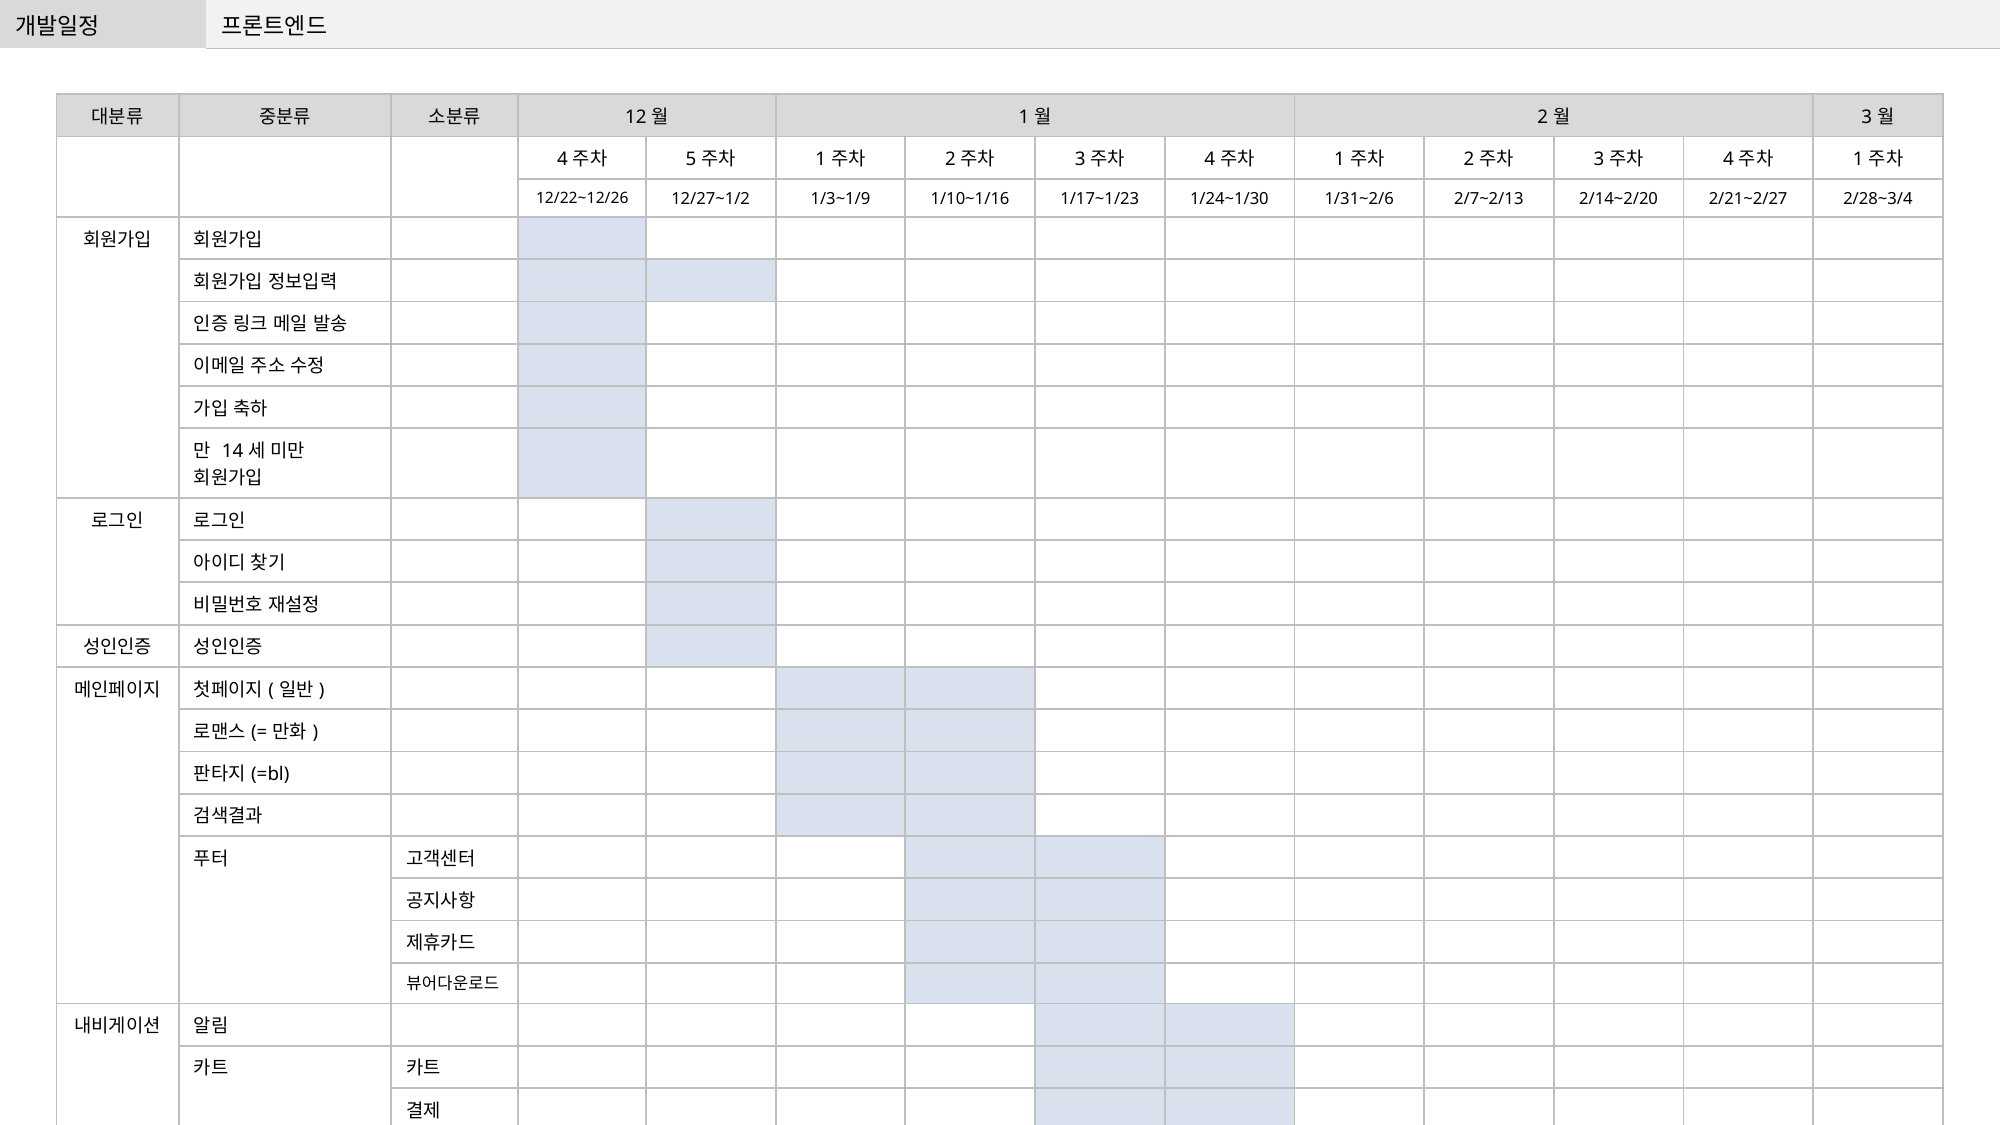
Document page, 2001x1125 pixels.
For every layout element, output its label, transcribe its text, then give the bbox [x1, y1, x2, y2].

table_cell [1555, 837, 1683, 877]
table_cell [519, 1004, 645, 1045]
table_cell [1684, 499, 1812, 539]
table_cell [57, 137, 178, 216]
table_cell [519, 752, 645, 793]
table_cell [1036, 429, 1164, 497]
table_cell [1684, 218, 1812, 258]
table_cell [1684, 1047, 1812, 1087]
table_cell [1036, 583, 1164, 624]
table_cell [777, 626, 904, 666]
table_cell [1166, 752, 1294, 793]
table_cell [392, 752, 517, 793]
table_cell [1295, 345, 1423, 385]
table_cell [1814, 1004, 1942, 1045]
table_cell [1166, 387, 1294, 427]
table_header 2월 [1295, 95, 1812, 136]
table_cell 로그인 [57, 499, 178, 624]
table_cell [1684, 1089, 1812, 1125]
table_cell [1555, 668, 1683, 708]
table_cell [1684, 879, 1812, 920]
table_cell [1295, 752, 1423, 793]
table_cell [1814, 260, 1942, 301]
table_cell [1425, 964, 1553, 1003]
table_cell [647, 964, 775, 1003]
table_cell 회원가입 [180, 218, 390, 258]
table_cell [1036, 260, 1164, 301]
table_cell [906, 964, 1034, 1003]
table_cell [1166, 302, 1294, 343]
table_cell [1295, 302, 1423, 343]
table_cell [1684, 541, 1812, 581]
table_cell [1036, 710, 1164, 751]
table_cell [1814, 583, 1942, 624]
table_cell 내비게이션 [57, 1004, 178, 1125]
table_cell [1166, 964, 1294, 1003]
table_cell 아이디 찾기 [180, 541, 390, 581]
table_cell [1425, 921, 1553, 962]
table_cell [906, 710, 1034, 751]
table_cell [1684, 260, 1812, 301]
table_cell [647, 626, 775, 666]
table_cell [1555, 1089, 1683, 1125]
table_cell [647, 879, 775, 920]
table_cell 1/3~1/9 [777, 180, 904, 216]
table_cell [1295, 964, 1423, 1003]
table_cell [519, 345, 645, 385]
table_cell [1814, 879, 1942, 920]
table_cell [1684, 387, 1812, 427]
table_cell [1555, 1004, 1683, 1045]
table_cell [906, 752, 1034, 793]
table_cell [1684, 837, 1812, 877]
table_cell [1295, 429, 1423, 497]
table_cell [777, 499, 904, 539]
table_cell [777, 302, 904, 343]
table_cell [1295, 795, 1423, 835]
table_cell [647, 668, 775, 708]
table_cell 1주차 [777, 137, 904, 178]
table_cell [1425, 752, 1553, 793]
table_cell [1295, 668, 1423, 708]
table_cell [392, 302, 517, 343]
table_cell [647, 218, 775, 258]
table_cell [647, 1004, 775, 1045]
table_cell [1036, 879, 1164, 920]
table_cell [392, 260, 517, 301]
table_cell [1166, 541, 1294, 581]
table_cell 1/17~1/23 [1036, 180, 1164, 216]
table_cell [906, 429, 1034, 497]
table_cell [1425, 583, 1553, 624]
table_cell [647, 710, 775, 751]
table_cell [647, 387, 775, 427]
table_cell [392, 626, 517, 666]
table_cell [1814, 499, 1942, 539]
table_cell [1425, 345, 1553, 385]
table_cell [1425, 429, 1553, 497]
table_cell 가입 축하 [180, 387, 390, 427]
table_cell [647, 795, 775, 835]
table_cell [906, 218, 1034, 258]
table_cell [1036, 1089, 1164, 1125]
table_cell [647, 752, 775, 793]
table_cell [519, 260, 645, 301]
table_cell [1036, 964, 1164, 1003]
table_cell 검색결과 [180, 795, 390, 835]
table_cell [1166, 429, 1294, 497]
table_cell 이메일 주소 수정 [180, 345, 390, 385]
table_cell [519, 302, 645, 343]
table_cell [1036, 541, 1164, 581]
table_cell [392, 218, 517, 258]
table_header 1월 [777, 95, 1294, 136]
table_cell [1166, 921, 1294, 962]
table_cell [1295, 541, 1423, 581]
table_cell [1555, 583, 1683, 624]
table_cell [519, 1089, 645, 1125]
table_cell [1295, 879, 1423, 920]
table_cell [647, 1089, 775, 1125]
table_cell [777, 345, 904, 385]
table_cell [1684, 752, 1812, 793]
table_cell [906, 387, 1034, 427]
table_cell [1425, 1089, 1553, 1125]
table_cell 1/24~1/30 [1166, 180, 1294, 216]
table_cell [1814, 1047, 1942, 1087]
table_cell [1814, 302, 1942, 343]
table_cell 12/27~1/2 [647, 180, 775, 216]
table_cell [1425, 218, 1553, 258]
table_header 프론트엔드 [206, 0, 2000, 48]
table_cell 2/28~3/4 [1814, 180, 1942, 216]
table_cell 판타지(=bl) [180, 752, 390, 793]
table_cell 메인페이지 [57, 668, 178, 1003]
table_cell 4주차 [1684, 137, 1812, 178]
table_cell [1555, 795, 1683, 835]
table_cell [1555, 429, 1683, 497]
table_cell 푸터 [180, 837, 390, 1003]
table_cell 비밀번호 재설정 [180, 583, 390, 624]
table_cell [777, 260, 904, 301]
table_cell [1425, 837, 1553, 877]
table_cell [1425, 710, 1553, 751]
table_cell [1166, 345, 1294, 385]
table_cell [1555, 345, 1683, 385]
table_cell 2/14~2/20 [1555, 180, 1683, 216]
table_cell [1036, 921, 1164, 962]
table_cell [1814, 345, 1942, 385]
table_cell [1425, 387, 1553, 427]
table_cell 회원가입 [57, 218, 178, 497]
table_cell [777, 429, 904, 497]
table_cell [906, 1047, 1034, 1087]
table_cell 첫페이지(일반) [180, 668, 390, 708]
table_cell [1295, 218, 1423, 258]
table_cell [1425, 795, 1553, 835]
table_cell [392, 1004, 517, 1045]
table_cell [647, 499, 775, 539]
table_cell 결제 [392, 1089, 517, 1125]
table_cell [1166, 710, 1294, 751]
table_cell [777, 710, 904, 751]
table_cell [519, 1047, 645, 1087]
table_cell [1684, 710, 1812, 751]
table_cell 12/22~12/26 [519, 180, 645, 216]
table_cell [1555, 626, 1683, 666]
table_cell [1425, 302, 1553, 343]
table_cell [1684, 583, 1812, 624]
table_cell [1684, 302, 1812, 343]
table_cell [1425, 879, 1553, 920]
table_cell [647, 302, 775, 343]
table_cell [1425, 1004, 1553, 1045]
table_cell [777, 964, 904, 1003]
table_cell 고객센터 [392, 837, 517, 877]
table_cell 2주차 [1425, 137, 1553, 178]
table_cell 1주차 [1814, 137, 1942, 178]
table_cell 공지사항 [392, 879, 517, 920]
table_cell [519, 541, 645, 581]
table_cell [1295, 387, 1423, 427]
table_cell [1036, 1004, 1164, 1045]
table_cell [777, 1089, 904, 1125]
table_cell [647, 1047, 775, 1087]
table_cell [1425, 626, 1553, 666]
table_cell [906, 626, 1034, 666]
table_cell [1684, 1004, 1812, 1045]
table_cell [906, 795, 1034, 835]
table_cell [1036, 218, 1164, 258]
table_cell [519, 429, 645, 497]
table_cell [1295, 499, 1423, 539]
table_cell [1684, 345, 1812, 385]
table_cell [1555, 752, 1683, 793]
table_cell [906, 541, 1034, 581]
table_cell 2주차 [906, 137, 1034, 178]
table_cell [1166, 837, 1294, 877]
table_cell [392, 710, 517, 751]
table_cell [392, 387, 517, 427]
table_cell [777, 921, 904, 962]
table_cell [906, 668, 1034, 708]
table_cell [777, 668, 904, 708]
table_cell 알림 [180, 1004, 390, 1045]
table_cell [647, 583, 775, 624]
table_header 중분류 [180, 95, 390, 136]
table_cell [1425, 1047, 1553, 1087]
table_cell [1295, 1089, 1423, 1125]
table_cell [1166, 879, 1294, 920]
table_cell [777, 837, 904, 877]
table_cell [777, 752, 904, 793]
table_cell [519, 387, 645, 427]
table_cell [519, 879, 645, 920]
table_cell 3주차 [1555, 137, 1683, 178]
table_cell [1814, 752, 1942, 793]
table_cell [392, 345, 517, 385]
table_cell [1425, 260, 1553, 301]
table_cell [1295, 921, 1423, 962]
table_cell [906, 837, 1034, 877]
table_cell [519, 583, 645, 624]
table_cell [1555, 499, 1683, 539]
table_cell [1684, 626, 1812, 666]
table_cell [1555, 260, 1683, 301]
table_cell [1814, 921, 1942, 962]
table_cell [1555, 387, 1683, 427]
table_cell [1166, 1089, 1294, 1125]
table_cell [777, 541, 904, 581]
table_cell 1/10~1/16 [906, 180, 1034, 216]
table_cell [647, 260, 775, 301]
table_header 소분류 [392, 95, 517, 136]
table_cell [1036, 795, 1164, 835]
table_cell 1/31~2/6 [1295, 180, 1423, 216]
table_cell [1295, 626, 1423, 666]
table_cell [1814, 668, 1942, 708]
table_cell [519, 218, 645, 258]
table_cell [647, 345, 775, 385]
table_cell [1684, 795, 1812, 835]
table_cell [1036, 302, 1164, 343]
table_cell [1814, 1089, 1942, 1125]
table_cell [1166, 1004, 1294, 1045]
table_cell 5주차 [647, 137, 775, 178]
table_cell [1036, 499, 1164, 539]
table_cell [392, 429, 517, 497]
table_cell 카트 [180, 1047, 390, 1125]
table_cell [1166, 499, 1294, 539]
table_cell 4주차 [519, 137, 645, 178]
table_cell [1036, 837, 1164, 877]
table_cell [777, 583, 904, 624]
table_cell 로그인 [180, 499, 390, 539]
table_header 3월 [1814, 95, 1942, 136]
table_cell [1555, 218, 1683, 258]
table_cell [1555, 710, 1683, 751]
table_cell [1425, 668, 1553, 708]
table_cell 회원가입 정보입력 [180, 260, 390, 301]
table_cell [1684, 668, 1812, 708]
table_cell [1295, 837, 1423, 877]
table_cell [1166, 260, 1294, 301]
table_cell [647, 921, 775, 962]
table_cell [1166, 1047, 1294, 1087]
table_cell [519, 837, 645, 877]
table_cell [906, 1004, 1034, 1045]
table_cell [647, 429, 775, 497]
table_cell [1684, 964, 1812, 1003]
table_cell [1295, 1047, 1423, 1087]
table_header 대분류 [57, 95, 178, 136]
table_cell [519, 795, 645, 835]
table_cell 성인인증 [180, 626, 390, 666]
table_cell [1036, 752, 1164, 793]
table_cell [180, 137, 390, 216]
table_cell [906, 260, 1034, 301]
table_cell [1814, 387, 1942, 427]
table_cell [1425, 541, 1553, 581]
table_cell [1425, 499, 1553, 539]
table_cell [1295, 1004, 1423, 1045]
table_cell [906, 1089, 1034, 1125]
table_cell [1166, 218, 1294, 258]
table_cell [777, 218, 904, 258]
table_cell [1814, 429, 1942, 497]
table_cell [1036, 1047, 1164, 1087]
table_cell [1814, 218, 1942, 258]
table_cell [1036, 668, 1164, 708]
table_cell [647, 837, 775, 877]
table_cell 뷰어다운로드 [392, 964, 517, 1003]
table_cell [1295, 710, 1423, 751]
table_cell [392, 668, 517, 708]
table_cell [906, 879, 1034, 920]
table_cell 3주차 [1036, 137, 1164, 178]
table_cell [906, 583, 1034, 624]
table_cell [392, 499, 517, 539]
table_cell [1684, 429, 1812, 497]
table_cell [1555, 302, 1683, 343]
table_cell [1295, 583, 1423, 624]
table_cell 카트 [392, 1047, 517, 1087]
table_cell [519, 964, 645, 1003]
table_cell [519, 499, 645, 539]
table_cell [1814, 964, 1942, 1003]
table_cell [519, 626, 645, 666]
table_cell [1555, 879, 1683, 920]
table_cell [392, 795, 517, 835]
table_cell [1166, 626, 1294, 666]
table_cell [1036, 387, 1164, 427]
table_cell [1166, 583, 1294, 624]
table_cell [1555, 1047, 1683, 1087]
table_cell [906, 921, 1034, 962]
table_cell [519, 668, 645, 708]
table_cell 1주차 [1295, 137, 1423, 178]
table_cell [1036, 345, 1164, 385]
table_cell [1555, 541, 1683, 581]
table_cell [906, 499, 1034, 539]
table_cell [1555, 964, 1683, 1003]
table_cell [392, 137, 517, 216]
table_cell [1814, 795, 1942, 835]
table_cell [1814, 710, 1942, 751]
table_cell [906, 345, 1034, 385]
table_cell 2/7~2/13 [1425, 180, 1553, 216]
table_cell [1555, 921, 1683, 962]
table_cell [392, 541, 517, 581]
table_cell 성인인증 [57, 626, 178, 666]
table_cell 로맨스(=만화) [180, 710, 390, 751]
table_cell [906, 302, 1034, 343]
table_cell [1814, 541, 1942, 581]
table_cell 만 14세 미만 회원가입 [180, 429, 390, 497]
table_cell [1814, 626, 1942, 666]
table_cell [777, 879, 904, 920]
table_cell [647, 541, 775, 581]
table_cell 제휴카드 [392, 921, 517, 962]
table_cell [777, 795, 904, 835]
table_cell [519, 921, 645, 962]
table_cell [1166, 668, 1294, 708]
table_header 개발일정 [0, 0, 206, 48]
table_cell [1295, 260, 1423, 301]
table_cell [1166, 795, 1294, 835]
table_cell [1684, 921, 1812, 962]
table_cell 인증 링크 메일 발송 [180, 302, 390, 343]
table_cell 4주차 [1166, 137, 1294, 178]
table_header 12월 [519, 95, 775, 136]
table_cell [777, 1047, 904, 1087]
table_cell [519, 710, 645, 751]
table_cell [392, 583, 517, 624]
table_cell [777, 387, 904, 427]
table_cell [777, 1004, 904, 1045]
table_cell [1036, 626, 1164, 666]
table_cell [1814, 837, 1942, 877]
table_cell 2/21~2/27 [1684, 180, 1812, 216]
